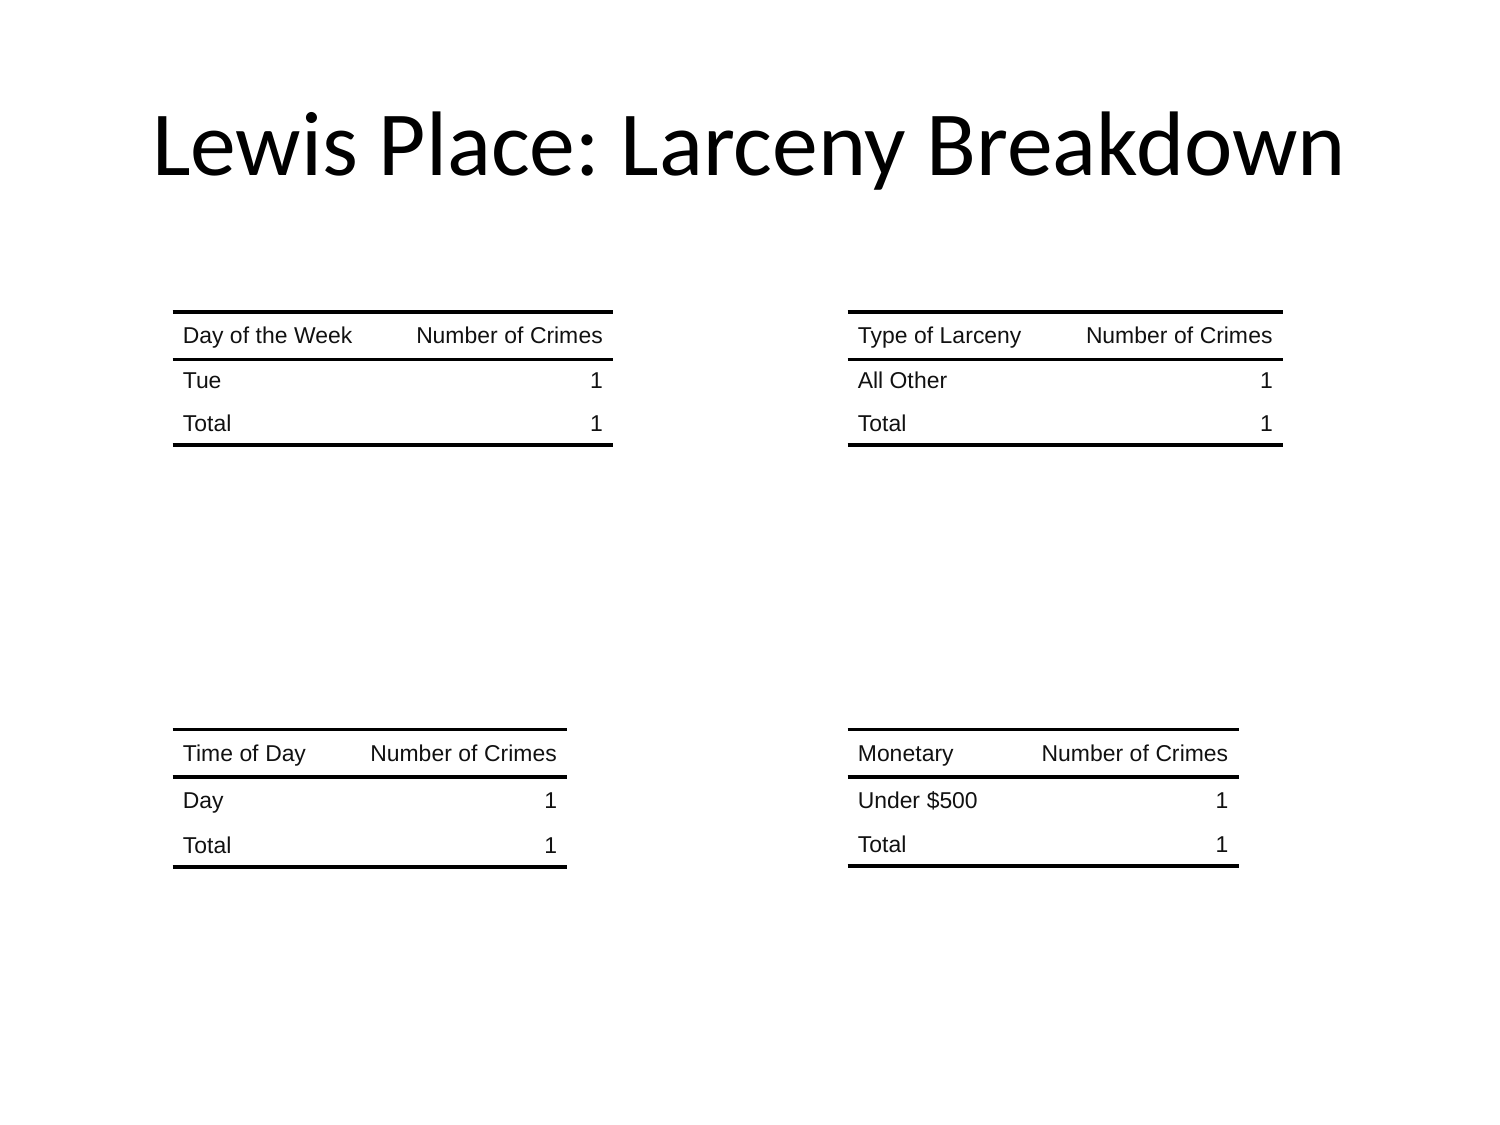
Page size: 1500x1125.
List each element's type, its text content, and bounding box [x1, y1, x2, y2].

table_cell Tue [173, 361, 385, 402]
table_header Day of the Week [173, 314, 385, 358]
table_header Time of Day [173, 731, 339, 775]
table_cell 1 [339, 825, 567, 865]
table_cell Total [848, 823, 1010, 864]
table_cell 1 [1010, 823, 1239, 864]
table_cell Under $500 [848, 779, 1010, 823]
table_header Type of Larceny [848, 314, 1055, 358]
table_cell 1 [1055, 402, 1283, 443]
table_header Number of Crimes [1010, 731, 1239, 775]
table_cell Total [848, 402, 1055, 443]
title Lewis Place: Larceny Breakdown [75, 45, 1425, 233]
table_cell Day [173, 779, 339, 825]
table_cell 1 [385, 361, 613, 402]
table_header Number of Crimes [385, 314, 613, 358]
table_cell Total [173, 825, 339, 865]
table_cell 1 [1010, 779, 1239, 823]
table_cell 1 [385, 402, 613, 443]
table_header Number of Crimes [1055, 314, 1283, 358]
table_cell 1 [339, 779, 567, 825]
table_header Number of Crimes [339, 731, 567, 775]
table_cell All Other [848, 361, 1055, 402]
table_header Monetary [848, 731, 1010, 775]
table_cell 1 [1055, 361, 1283, 402]
table_cell Total [173, 402, 385, 443]
